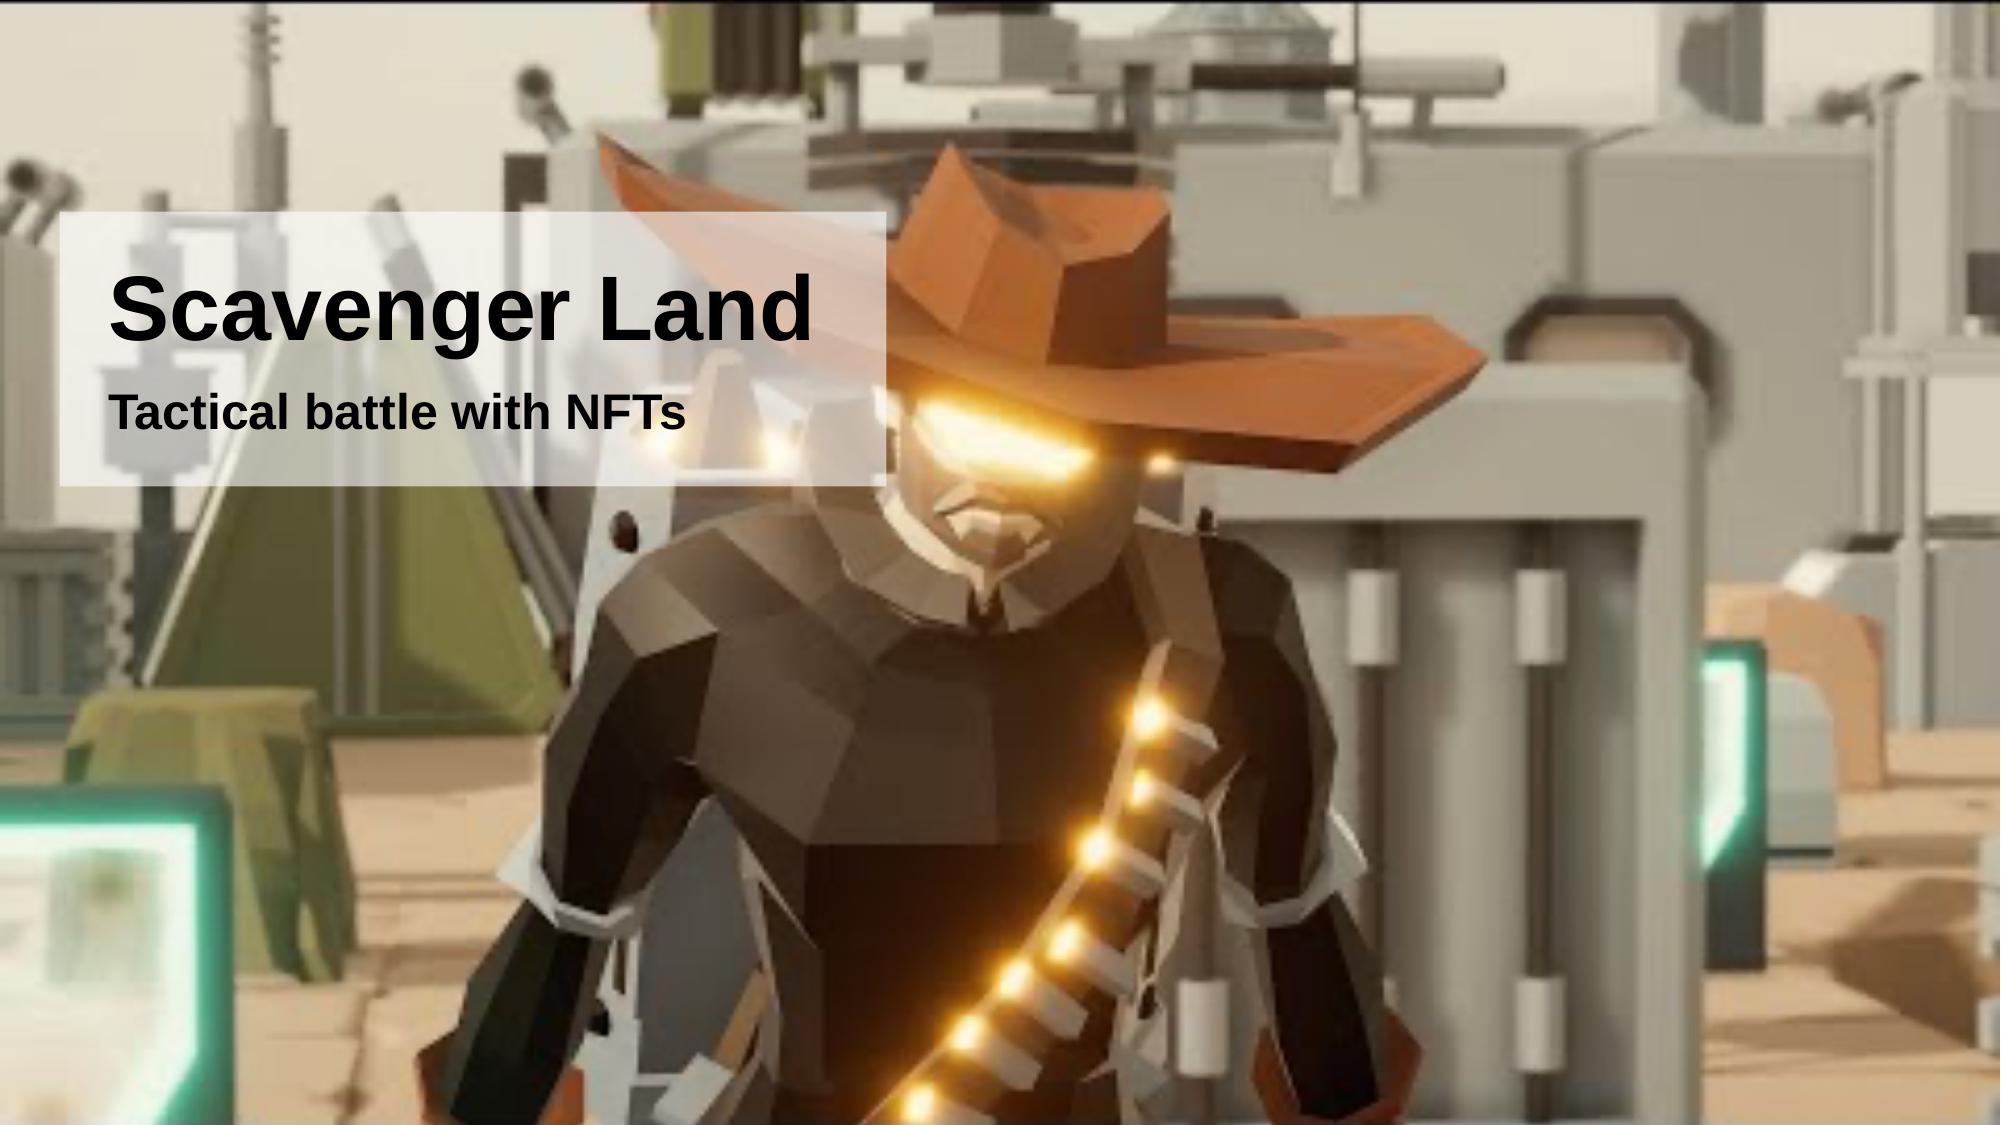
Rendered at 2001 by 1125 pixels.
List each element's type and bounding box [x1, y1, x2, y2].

text_box [0, 0, 2000, 1125]
